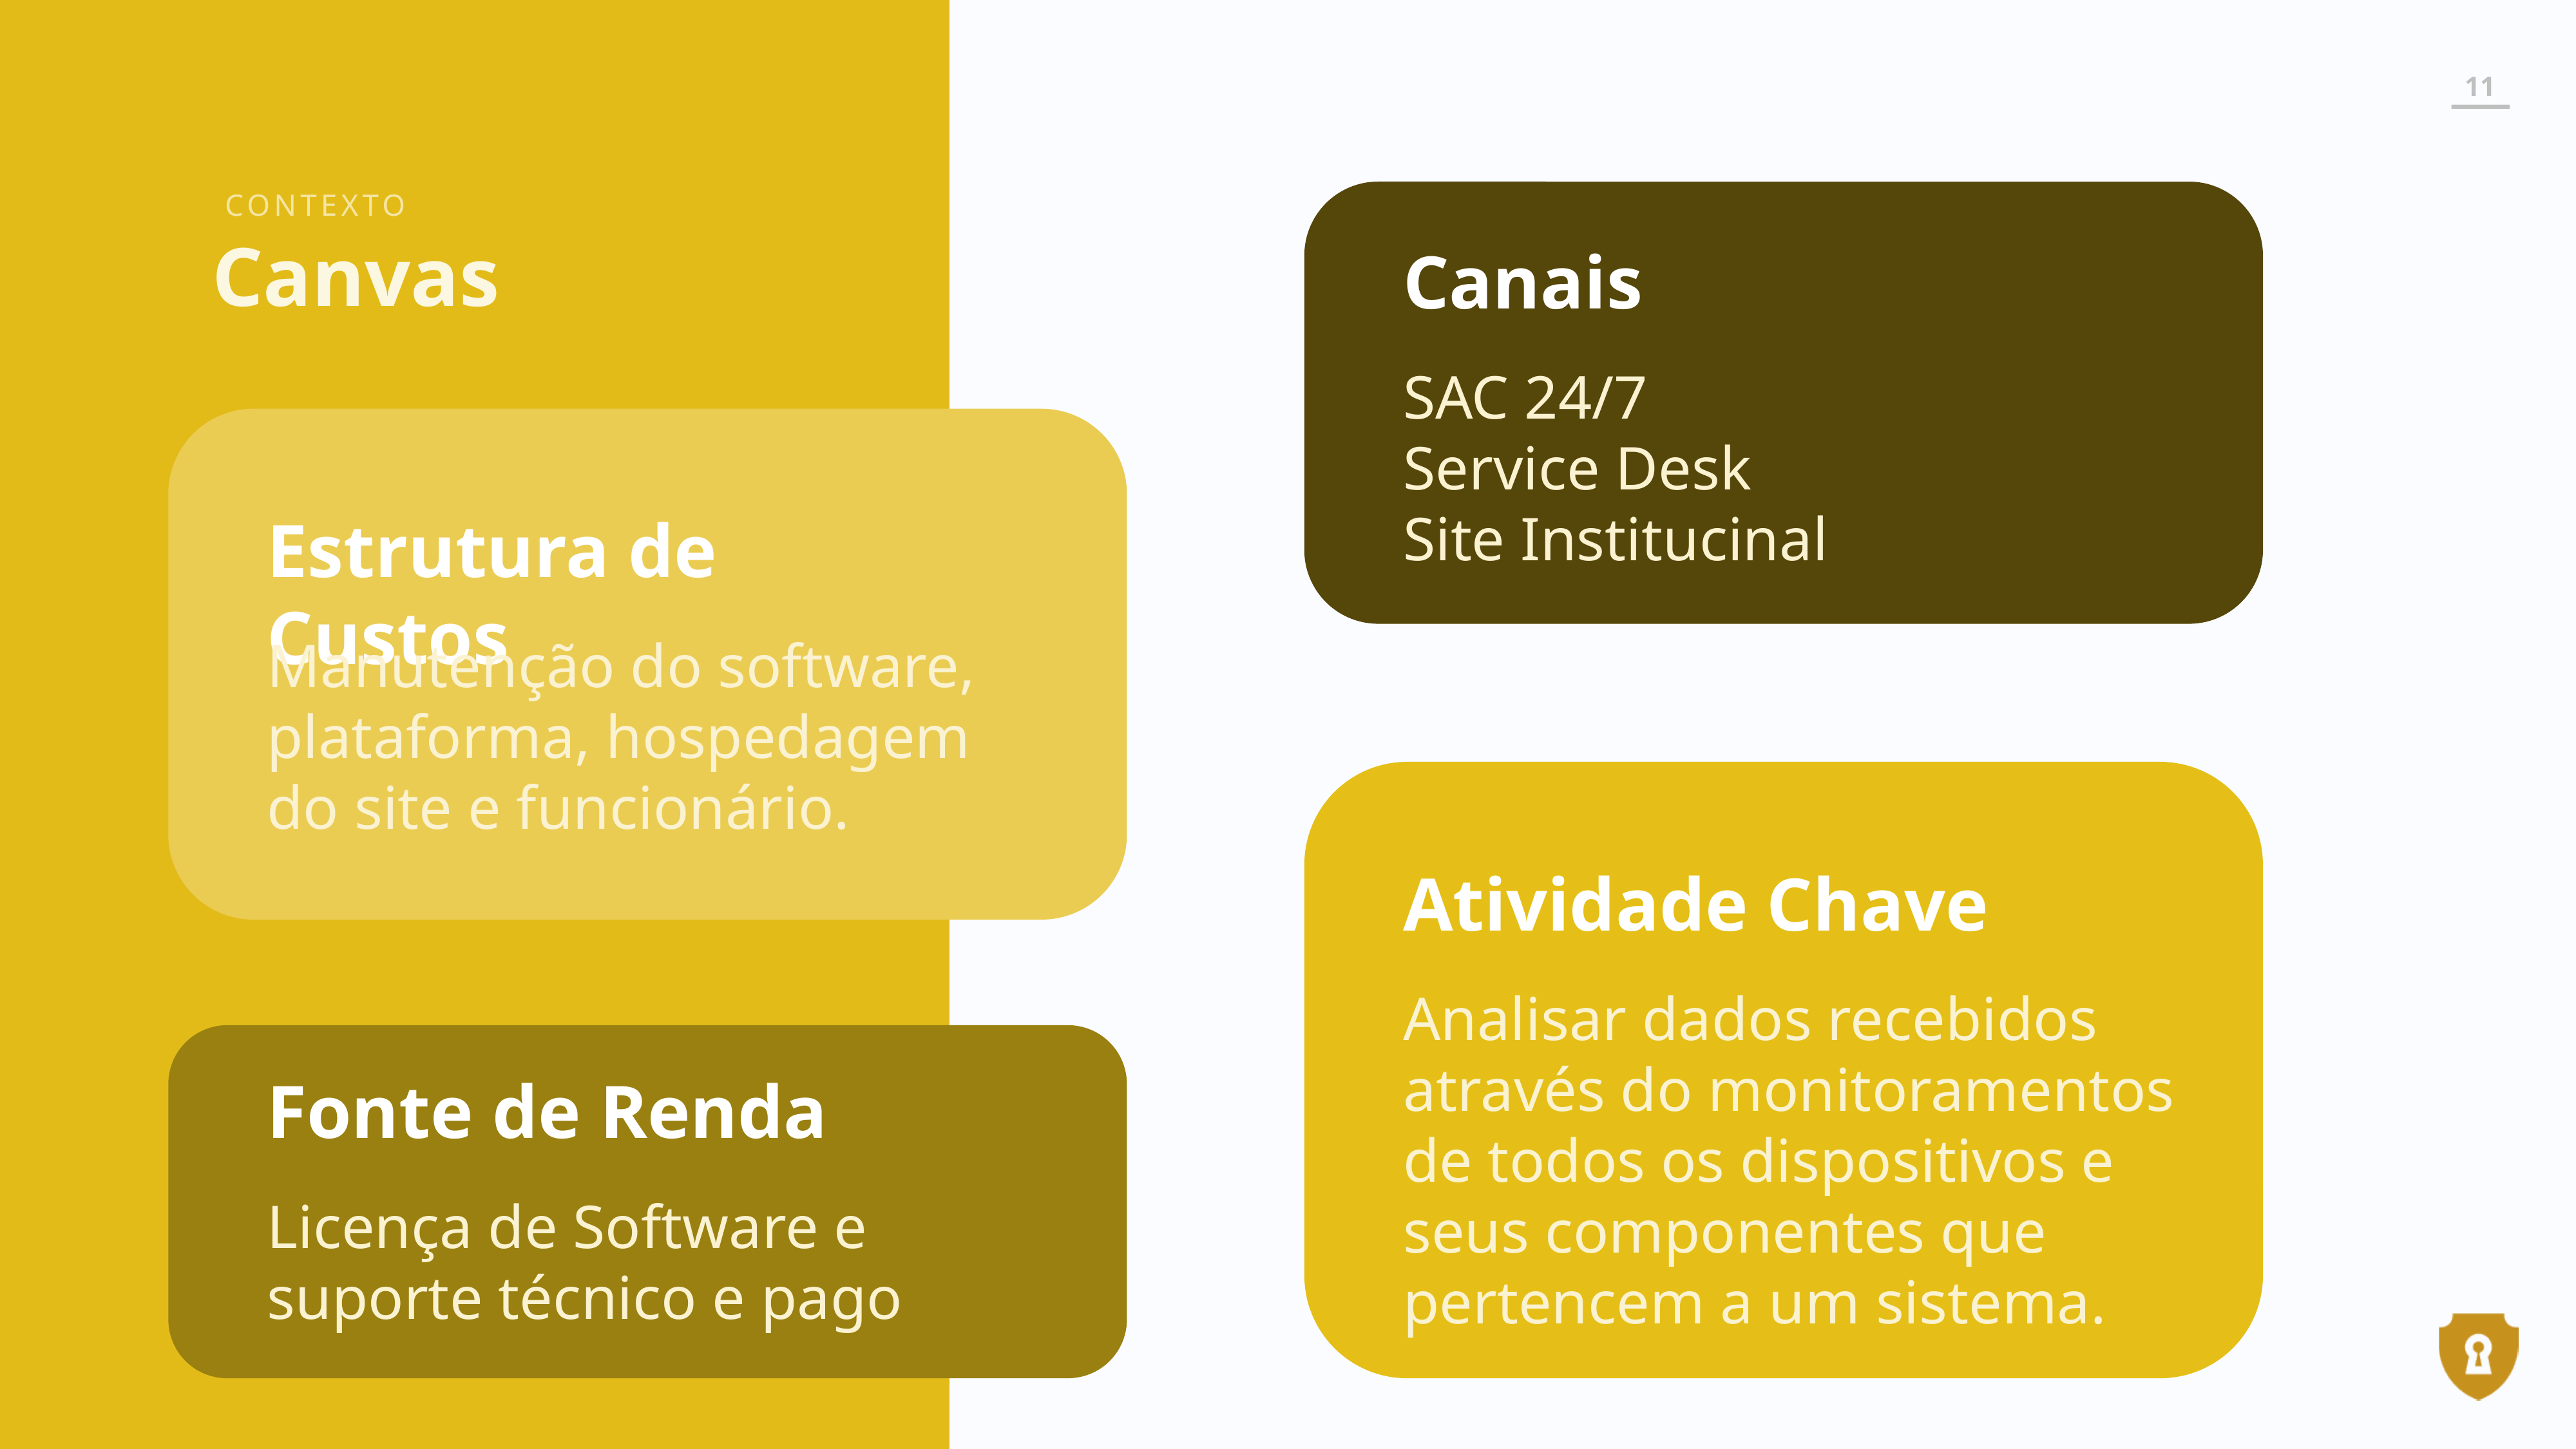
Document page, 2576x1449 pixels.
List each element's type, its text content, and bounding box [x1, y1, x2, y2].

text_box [168, 408, 1127, 920]
text_box CONTEXTO [215, 182, 415, 227]
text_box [168, 1025, 1127, 1379]
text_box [1304, 761, 2263, 1379]
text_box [1304, 182, 2263, 624]
picture [2439, 1313, 2519, 1401]
text_box [0, 0, 950, 1449]
text_box Canvas [202, 220, 510, 327]
